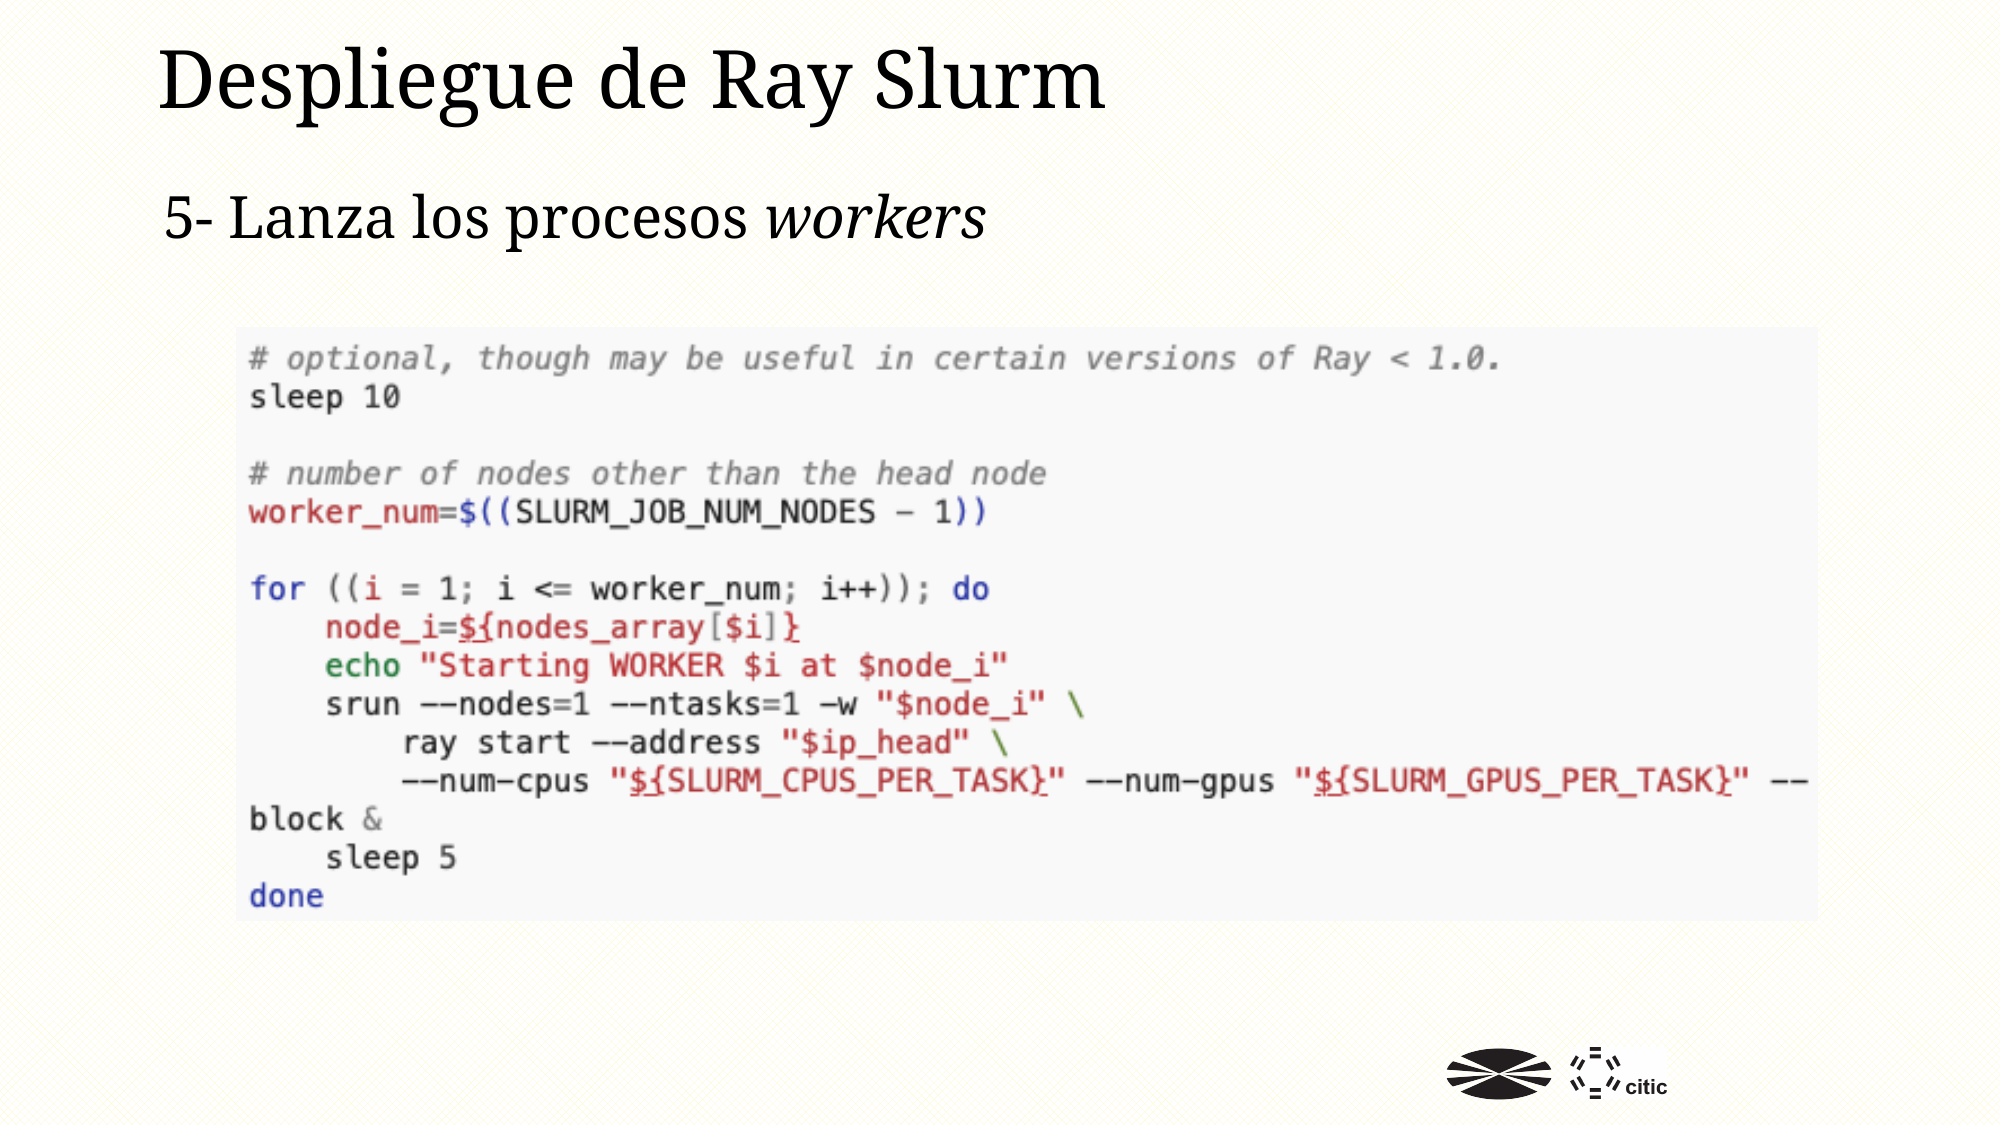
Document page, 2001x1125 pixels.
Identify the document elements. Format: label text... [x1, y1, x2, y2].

picture [1570, 1047, 1667, 1099]
picture [236, 327, 1818, 921]
list 5- Lanza los procesos workers [148, 181, 1874, 279]
picture [1445, 1047, 1553, 1101]
title Despliegue de Ray Slurm [142, 31, 1867, 134]
